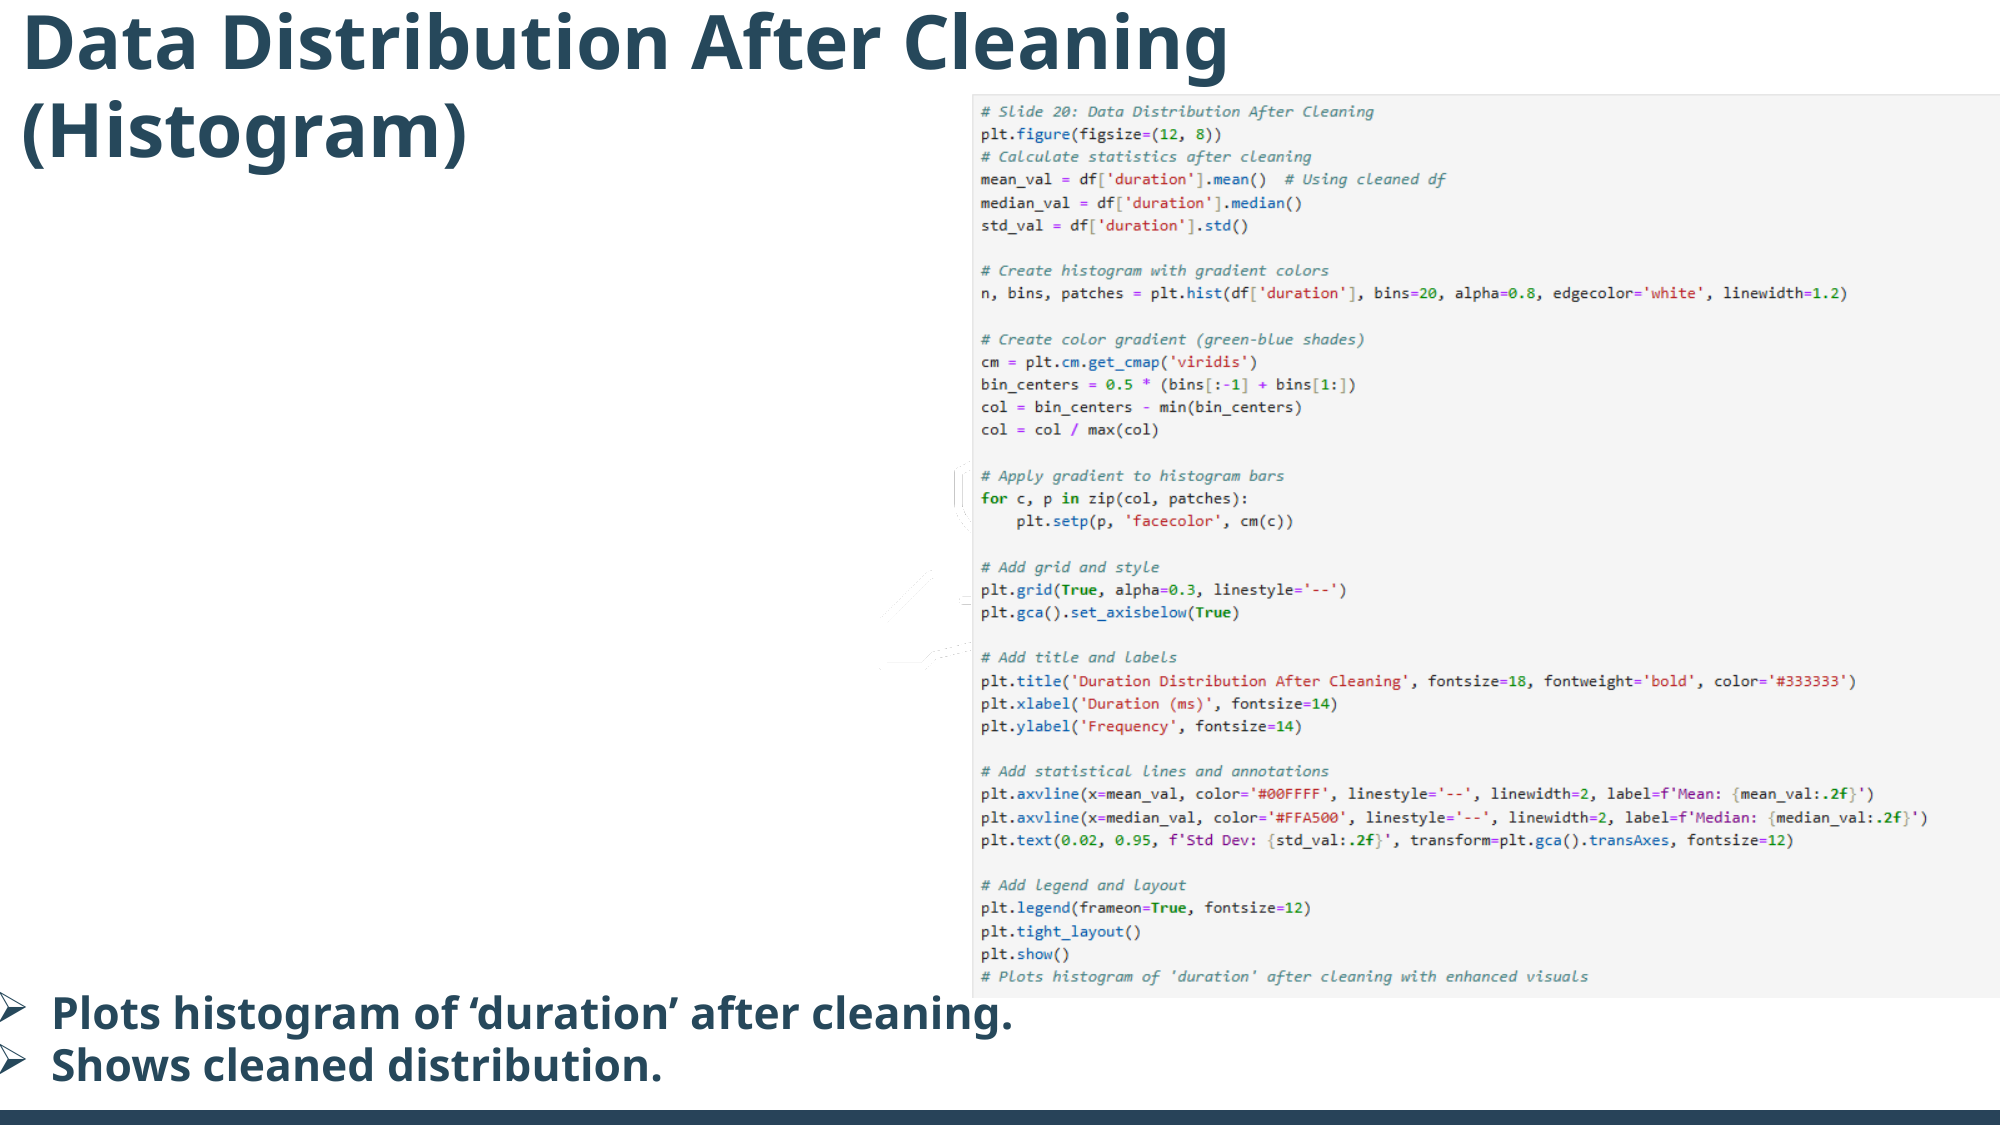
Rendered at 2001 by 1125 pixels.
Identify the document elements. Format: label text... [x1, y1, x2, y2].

text_box Data Distribution After Cleaning (Histogram) [21, 0, 1293, 175]
text_box Plots histogram of ‘duration’ after cleaning. Shows cleaned distribution. [0, 980, 1031, 1099]
picture [879, 88, 2000, 998]
